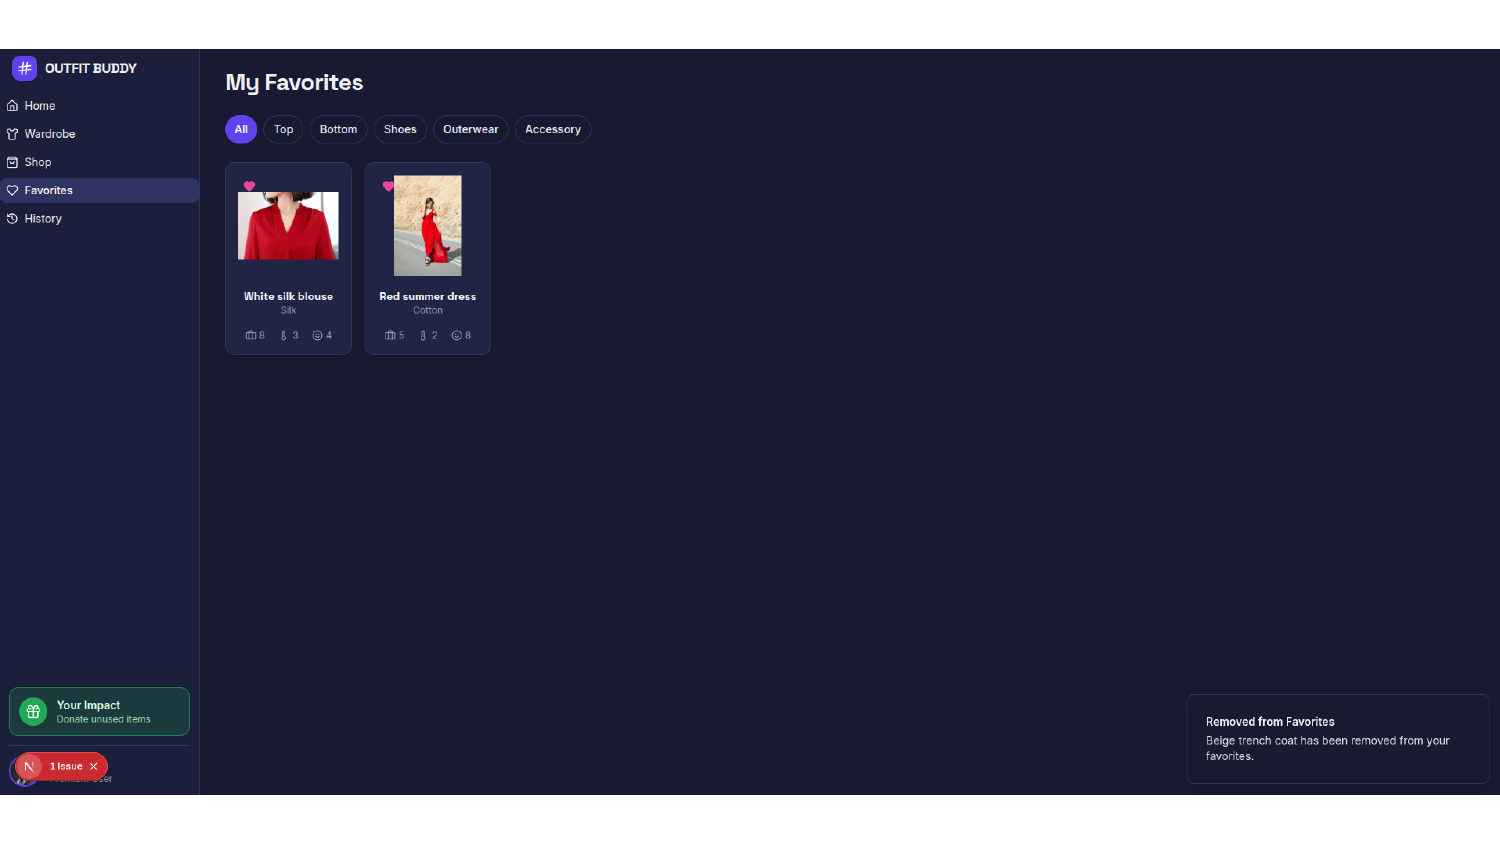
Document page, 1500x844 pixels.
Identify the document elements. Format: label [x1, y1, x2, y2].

picture [0, 48, 1500, 795]
